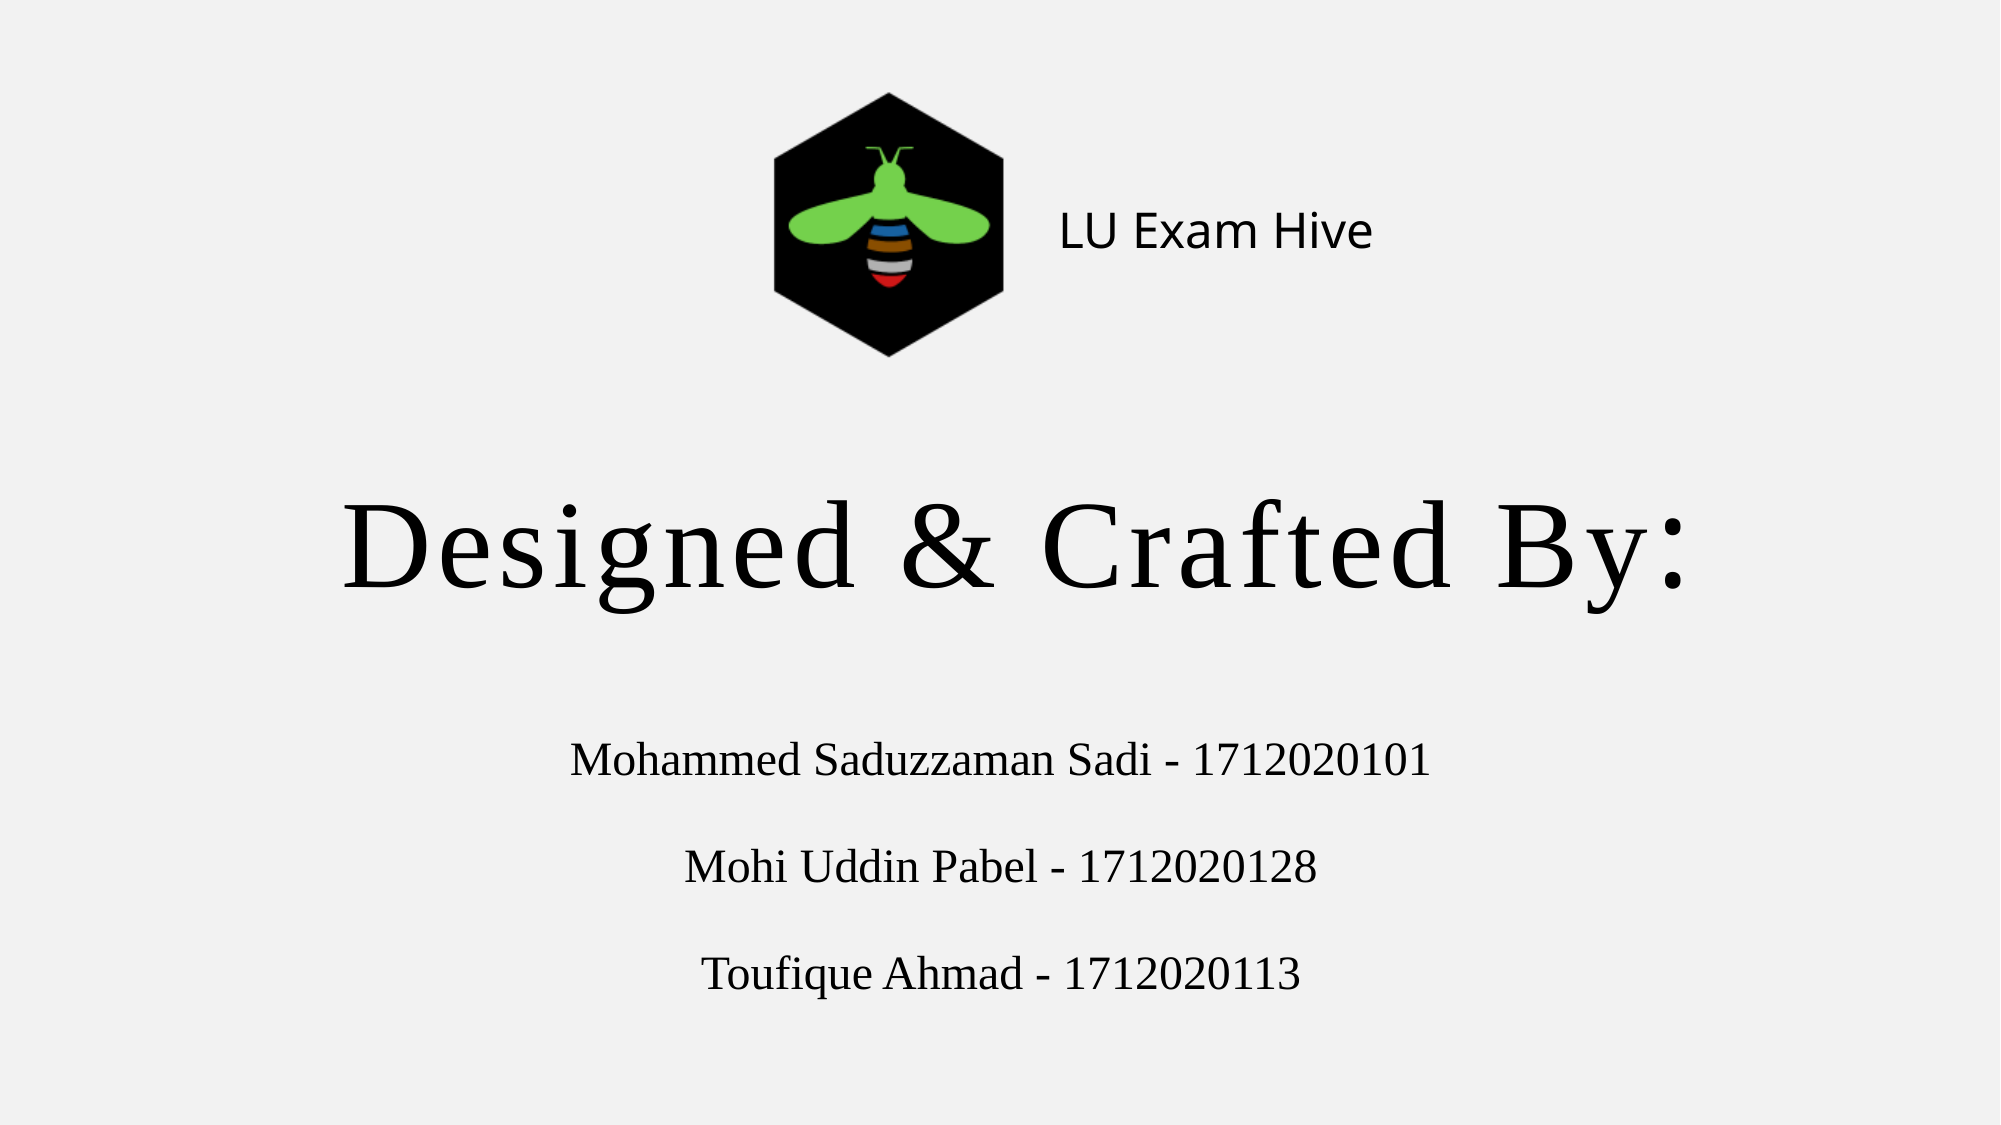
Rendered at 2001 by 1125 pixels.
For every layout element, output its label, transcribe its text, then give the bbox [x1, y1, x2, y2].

subtitle Mohammed Saduzzaman Sadi - 1712020101 Mohi Uddin Pabel - 1712020128 Toufique Ahmad - 1712020113 [171, 691, 1832, 1024]
picture [742, 78, 1036, 372]
title Designed & Crafted By: [247, 442, 1784, 622]
text_box LU Exam Hive [1035, 198, 1399, 274]
